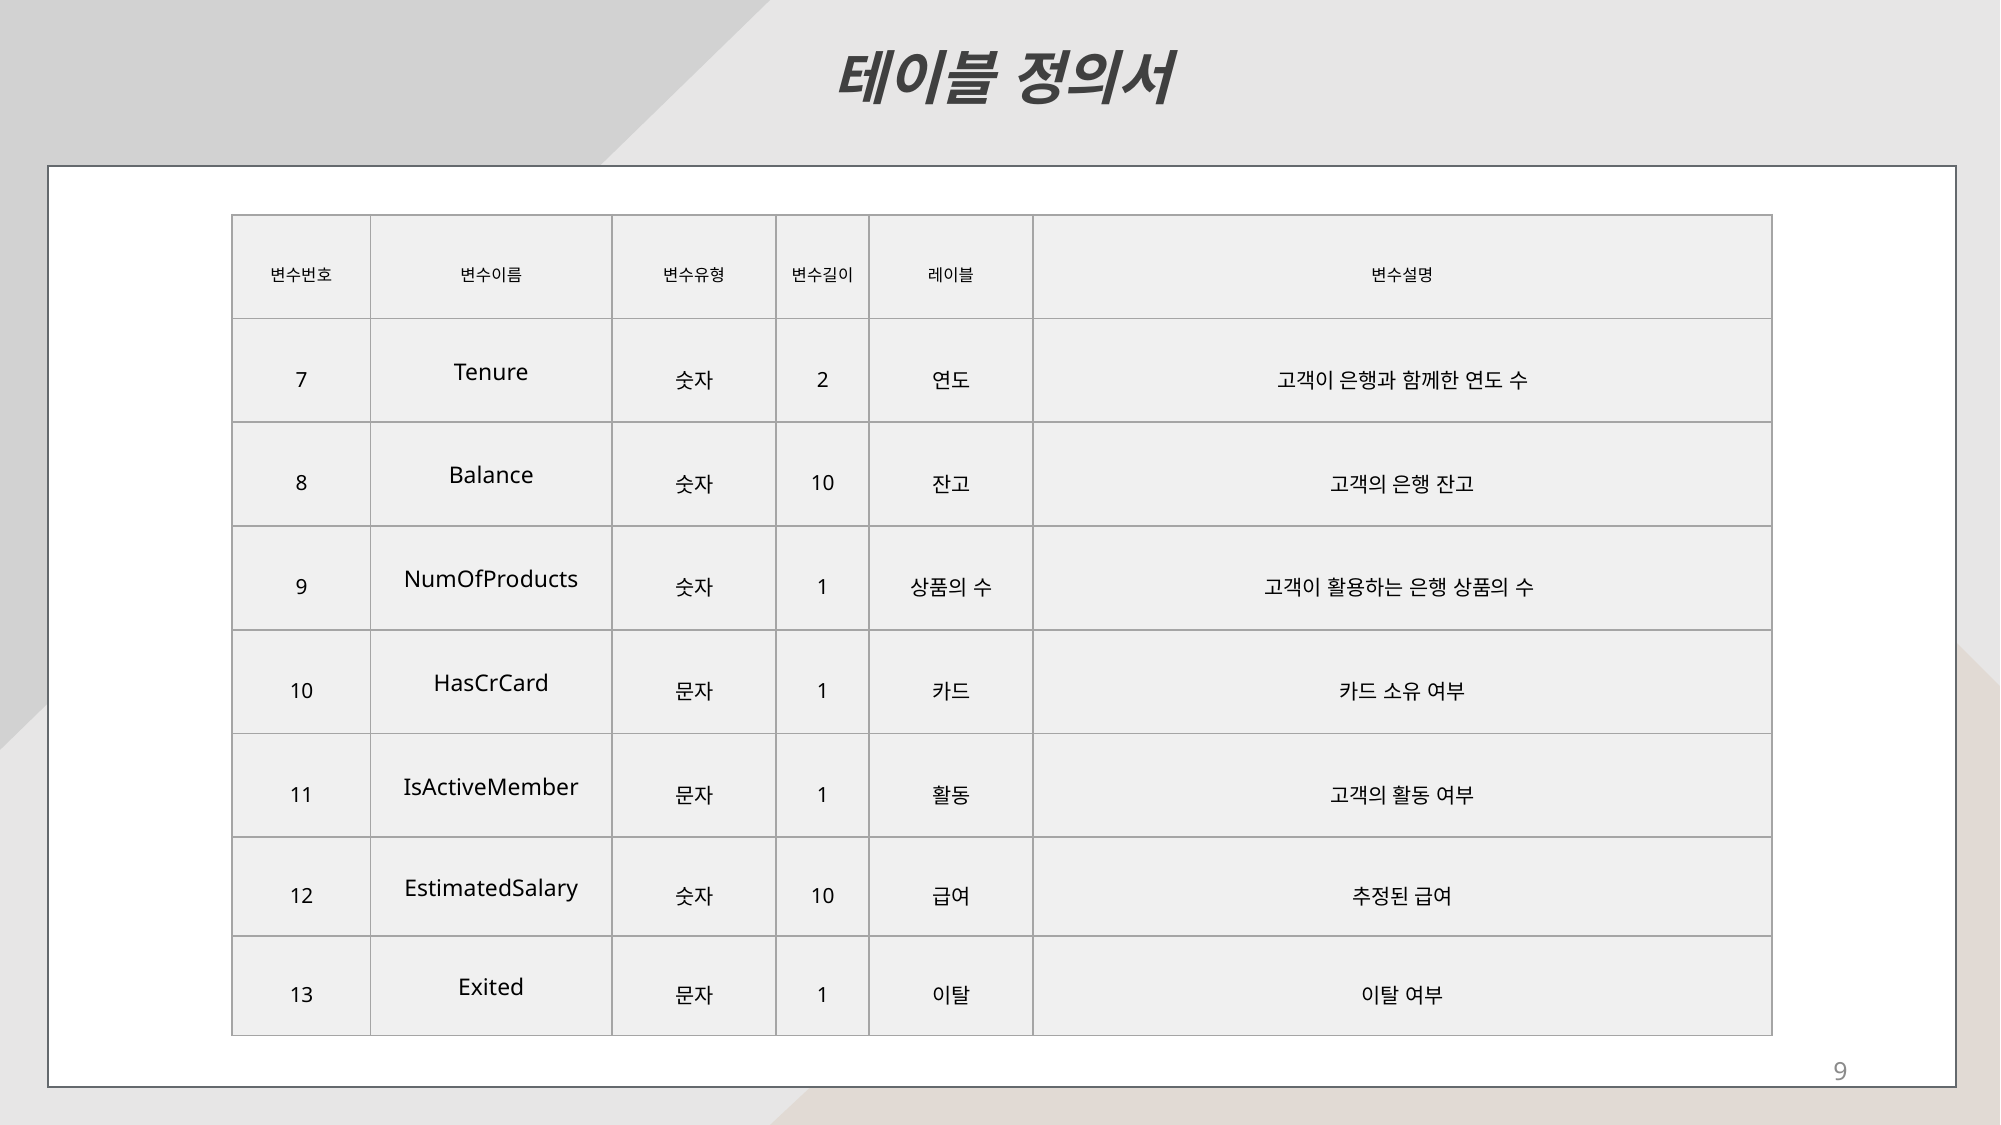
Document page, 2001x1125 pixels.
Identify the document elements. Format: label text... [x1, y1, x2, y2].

table_cell Balance [371, 423, 611, 525]
table_cell 13 [233, 937, 370, 1035]
table_cell EstimatedSalary [371, 838, 611, 935]
table_cell 11 [233, 734, 370, 836]
table_cell IsActiveMember [371, 734, 611, 836]
table_cell 고객이 은행과 함께한 연도 수 [1034, 319, 1771, 421]
table_cell 잔고 [870, 423, 1032, 525]
table_cell Tenure [371, 319, 611, 421]
table_cell 숫자 [613, 838, 775, 935]
table_cell 고객의 활동 여부 [1034, 734, 1771, 836]
table_cell 고객의 은행 잔고 [1034, 423, 1771, 525]
table_cell 1 [777, 937, 868, 1035]
table_cell HasCrCard [371, 631, 611, 733]
table_header 변수설명 [1034, 216, 1771, 318]
table_cell 7 [233, 319, 370, 421]
table_cell 활동 [870, 734, 1032, 836]
table_cell 연도 [870, 319, 1032, 421]
table_cell 10 [233, 631, 370, 733]
table_cell 문자 [613, 631, 775, 733]
table_cell 2 [777, 319, 868, 421]
table_cell NumOfProducts [371, 527, 611, 629]
table_cell 카드 [870, 631, 1032, 733]
table_header 변수유형 [613, 216, 775, 318]
table_cell 9 [233, 527, 370, 629]
table_cell 1 [777, 527, 868, 629]
table_cell 문자 [613, 734, 775, 836]
slide_number 9 [1412, 1042, 1863, 1103]
table_cell 숫자 [613, 423, 775, 525]
table_header 변수이름 [371, 216, 611, 318]
text_box [47, 165, 1957, 1088]
table_cell 고객이 활용하는 은행 상품의 수 [1034, 527, 1771, 629]
table_cell 이탈 여부 [1034, 937, 1771, 1035]
text_box 테이블 정의서 [502, 0, 1503, 119]
table_cell 문자 [613, 937, 775, 1035]
table_cell 12 [233, 838, 370, 935]
table_cell 숫자 [613, 319, 775, 421]
table_cell 급여 [870, 838, 1032, 935]
table_cell 1 [777, 631, 868, 733]
table_cell 1 [777, 734, 868, 836]
text_box [0, 0, 650, 752]
table_cell 추정된 급여 [1034, 838, 1771, 935]
table_cell Exited [371, 937, 611, 1035]
table_header 레이블 [870, 216, 1032, 318]
table_cell 상품의 수 [870, 527, 1032, 629]
table_cell 카드 소유 여부 [1034, 631, 1771, 733]
table_cell 이탈 [870, 937, 1032, 1035]
text_box [768, 641, 2000, 1125]
table_cell 숫자 [613, 527, 775, 629]
table_cell 10 [777, 838, 868, 935]
table_header 변수번호 [233, 216, 370, 318]
table_header 변수길이 [777, 216, 868, 318]
table_cell 10 [777, 423, 868, 525]
table_cell 8 [233, 423, 370, 525]
